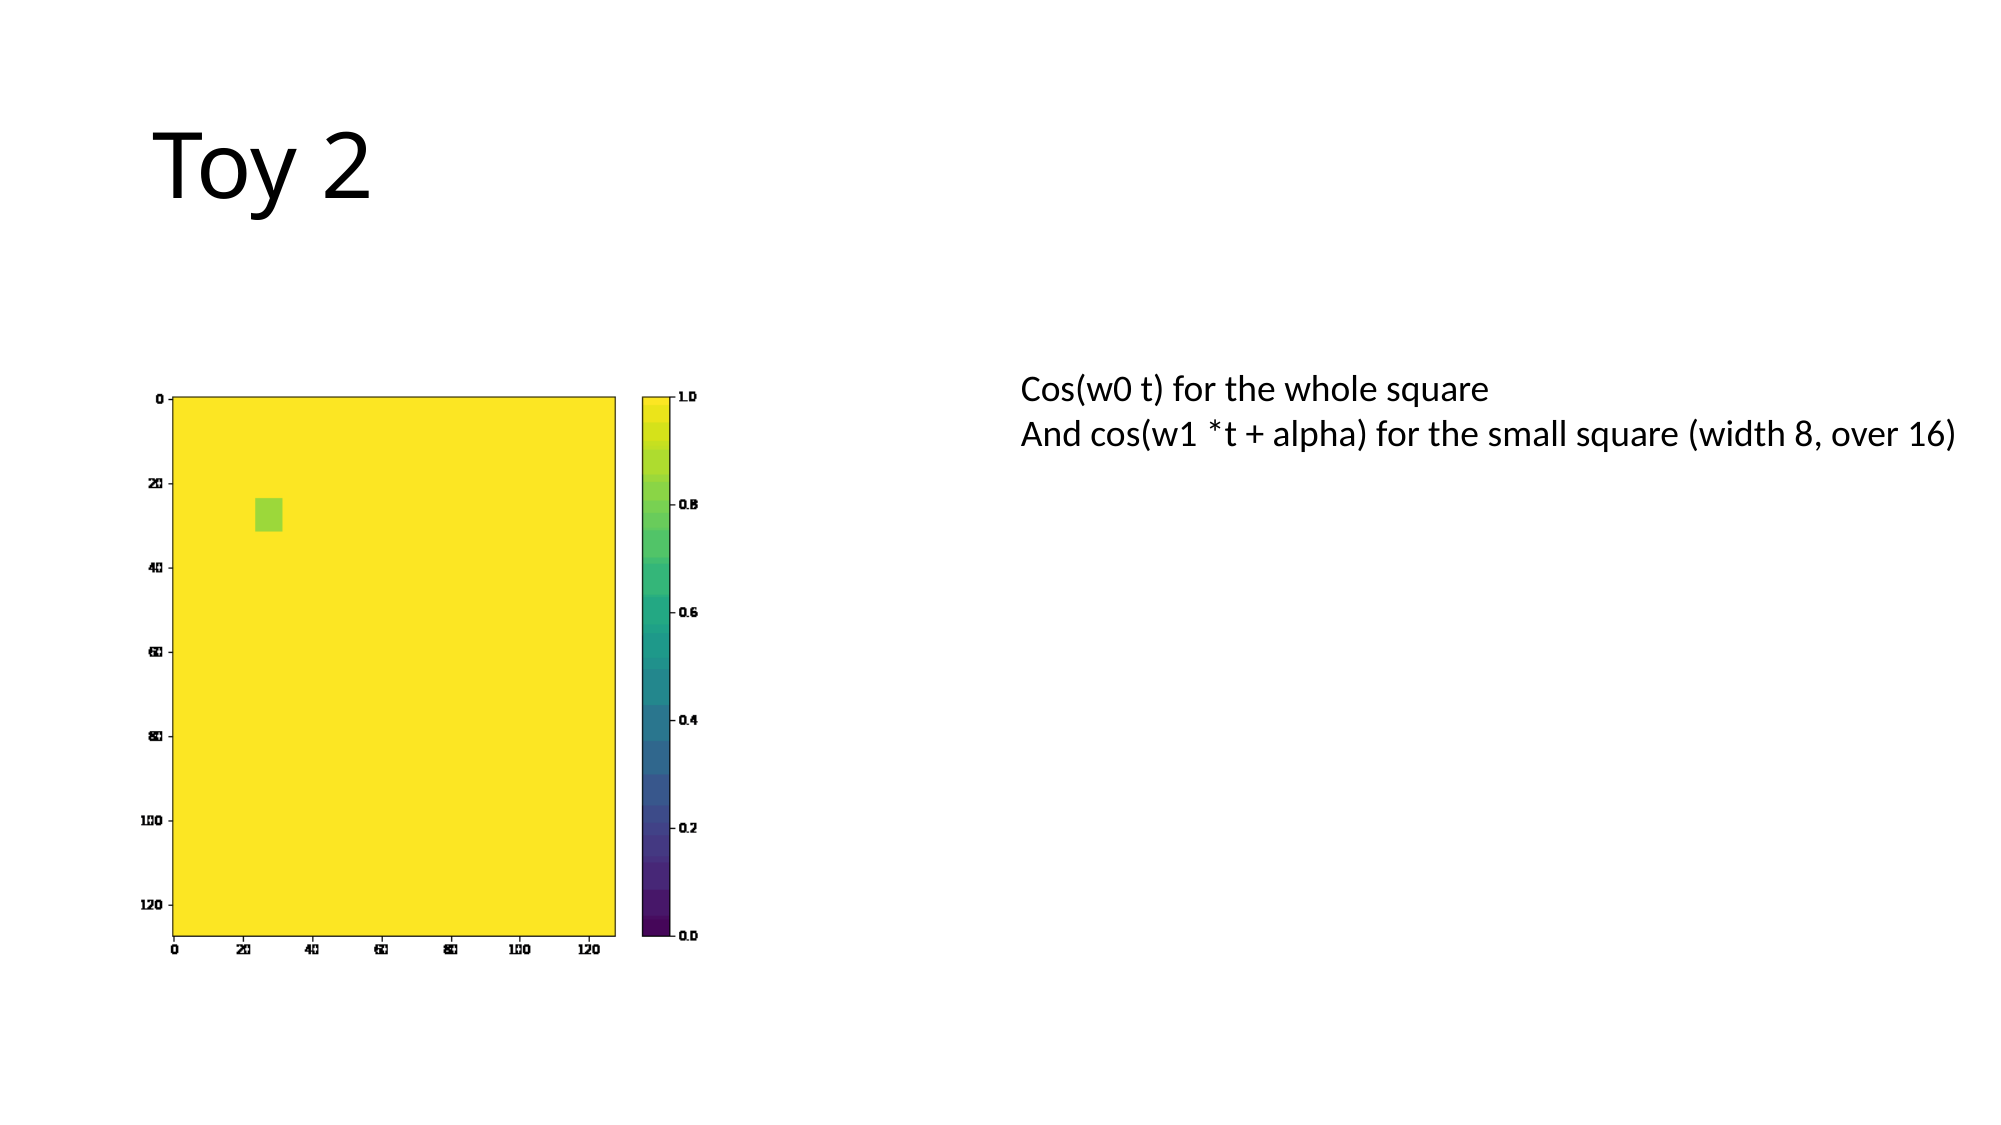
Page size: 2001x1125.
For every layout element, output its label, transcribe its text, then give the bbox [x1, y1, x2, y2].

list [83, 311, 797, 1025]
text_box Cos(w0 t) for the whole square And cos(w1 *t + alpha) for the small square (width 8, over 16) [1006, 356, 1973, 462]
title Toy 2 [137, 59, 1863, 278]
